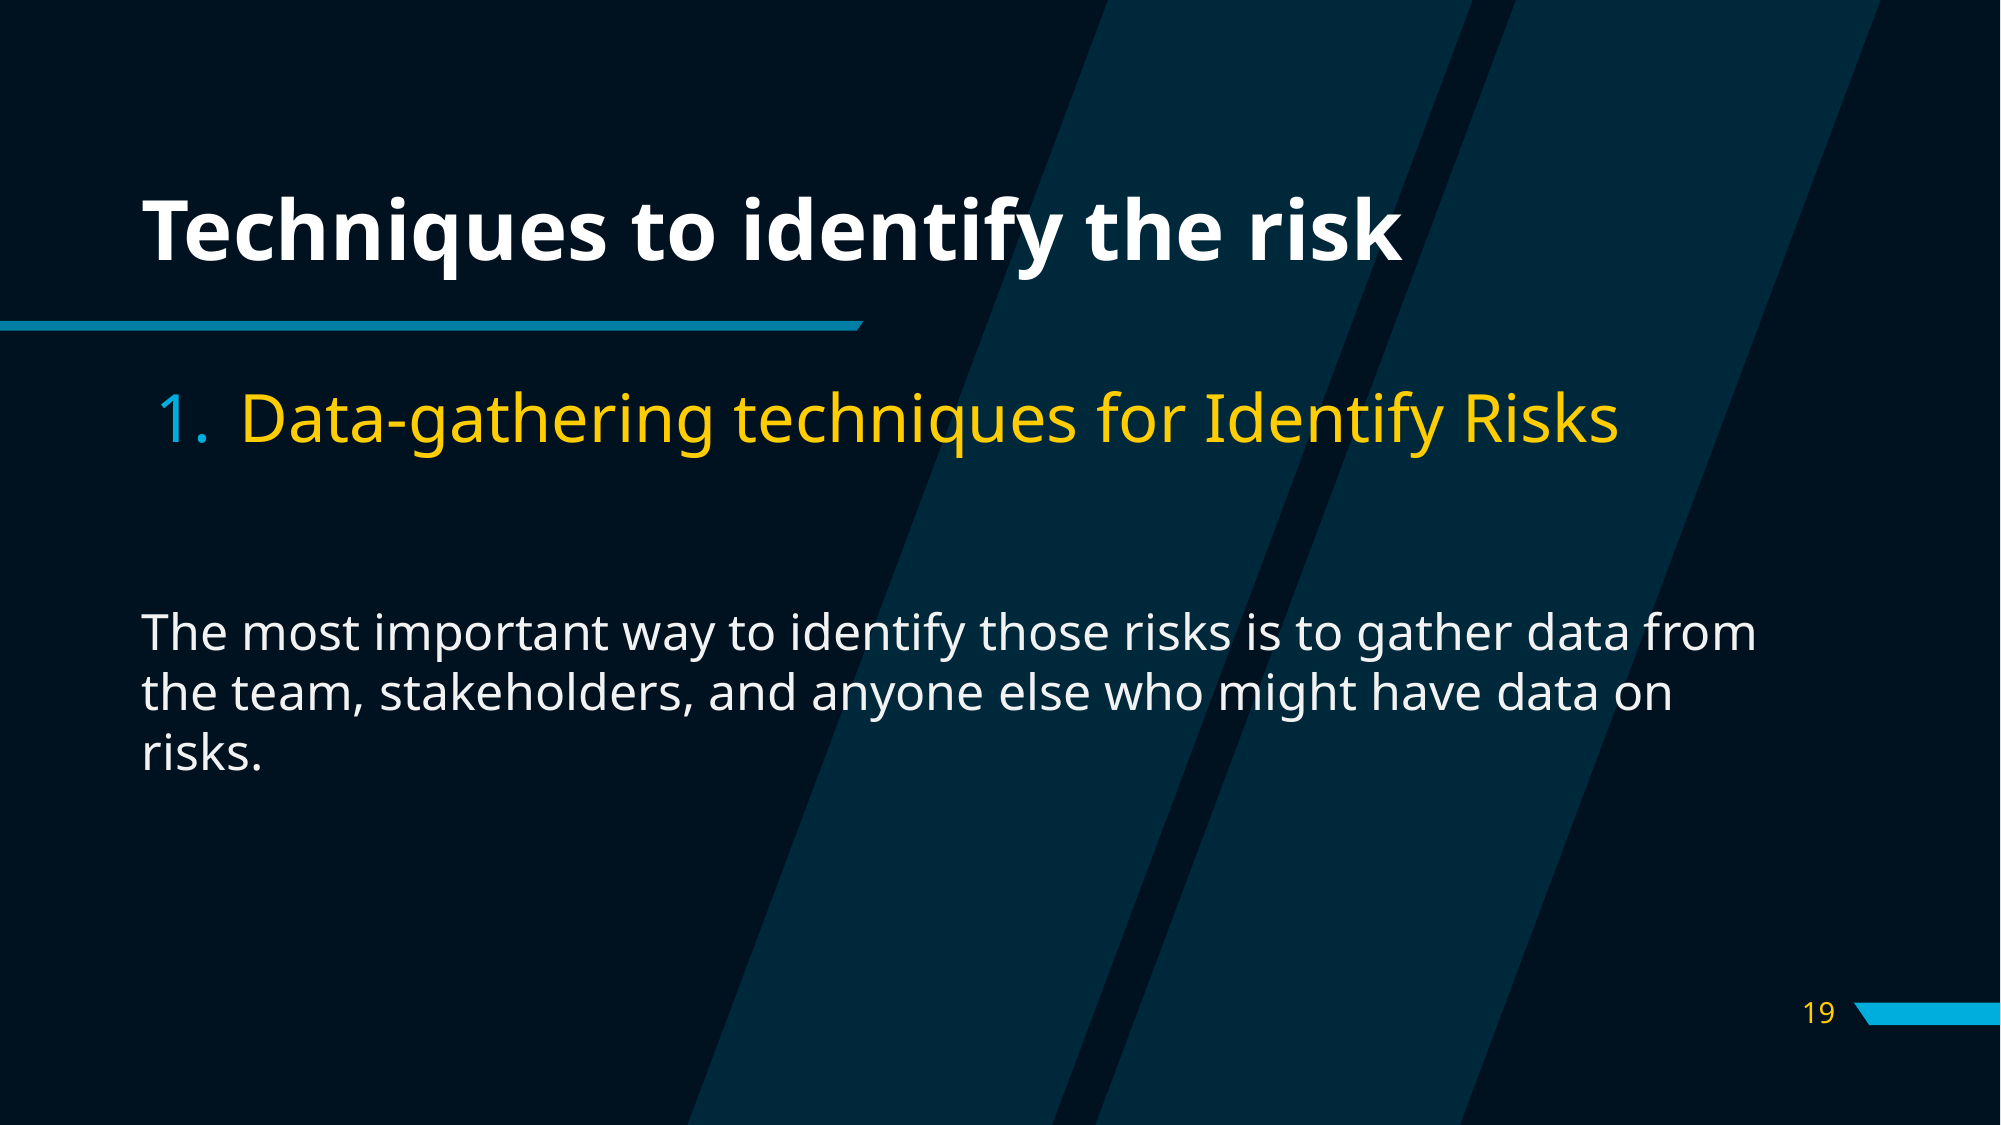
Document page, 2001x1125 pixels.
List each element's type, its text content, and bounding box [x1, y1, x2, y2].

title Techniques to identify the risk [126, 169, 2000, 298]
text_box The most important way to identify those risks is to gather data from the team, stakeholders, and anyone else who might have data on risks. [126, 592, 1817, 788]
slide_number 19 [1760, 984, 1851, 1045]
list Data-gathering techniques for Identify Risks [140, 377, 2000, 487]
